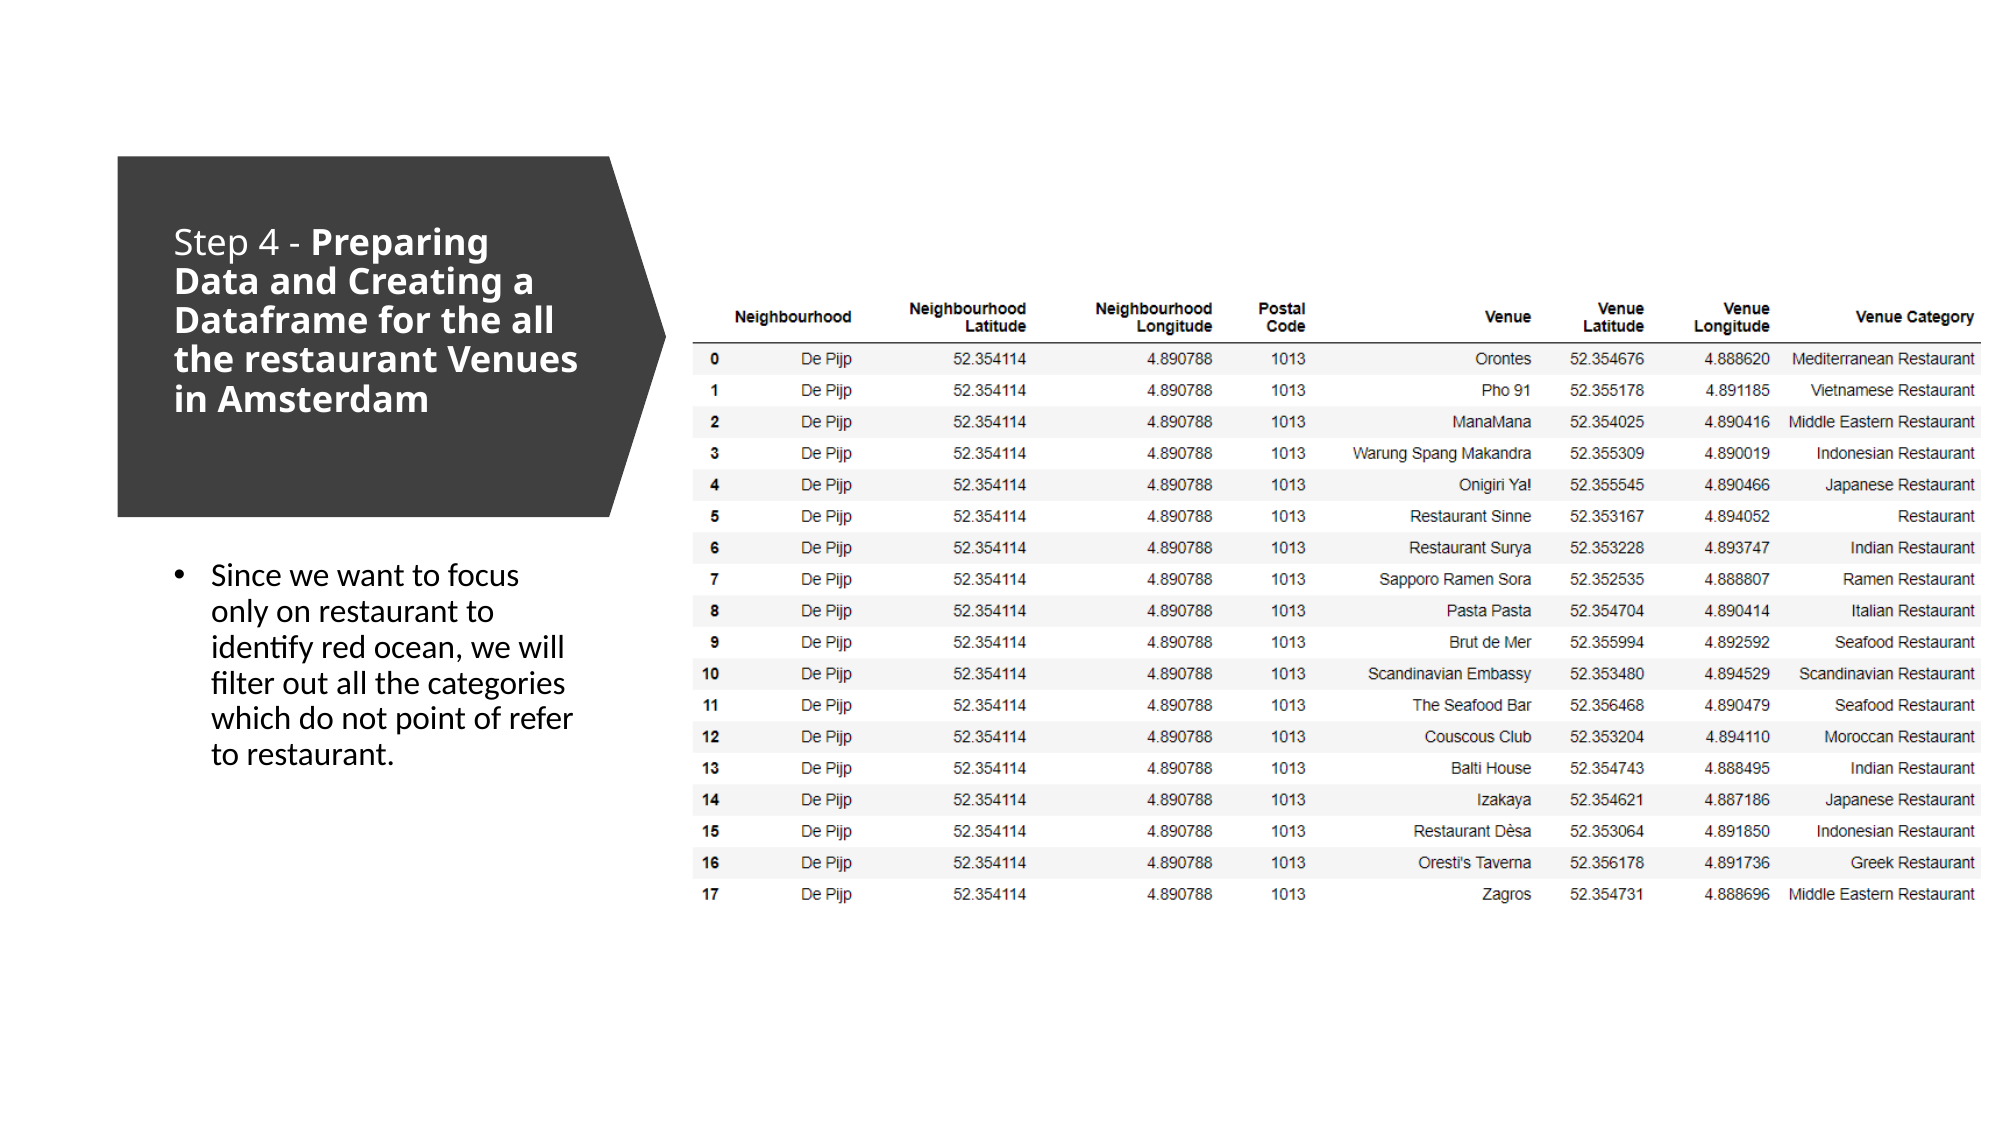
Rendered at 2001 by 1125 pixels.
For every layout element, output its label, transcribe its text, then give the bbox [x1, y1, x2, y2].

picture [687, 277, 1981, 908]
text_box [116, 155, 668, 519]
list Since we want to focus only on restaurant to identify red ocean, we will filter out all the categories which do not point of refer to restaurant. [158, 550, 597, 949]
title Step 4 - Preparing Data and Creating a Dataframe for the all the restaurant Venues in Amsterdam [158, 197, 597, 490]
